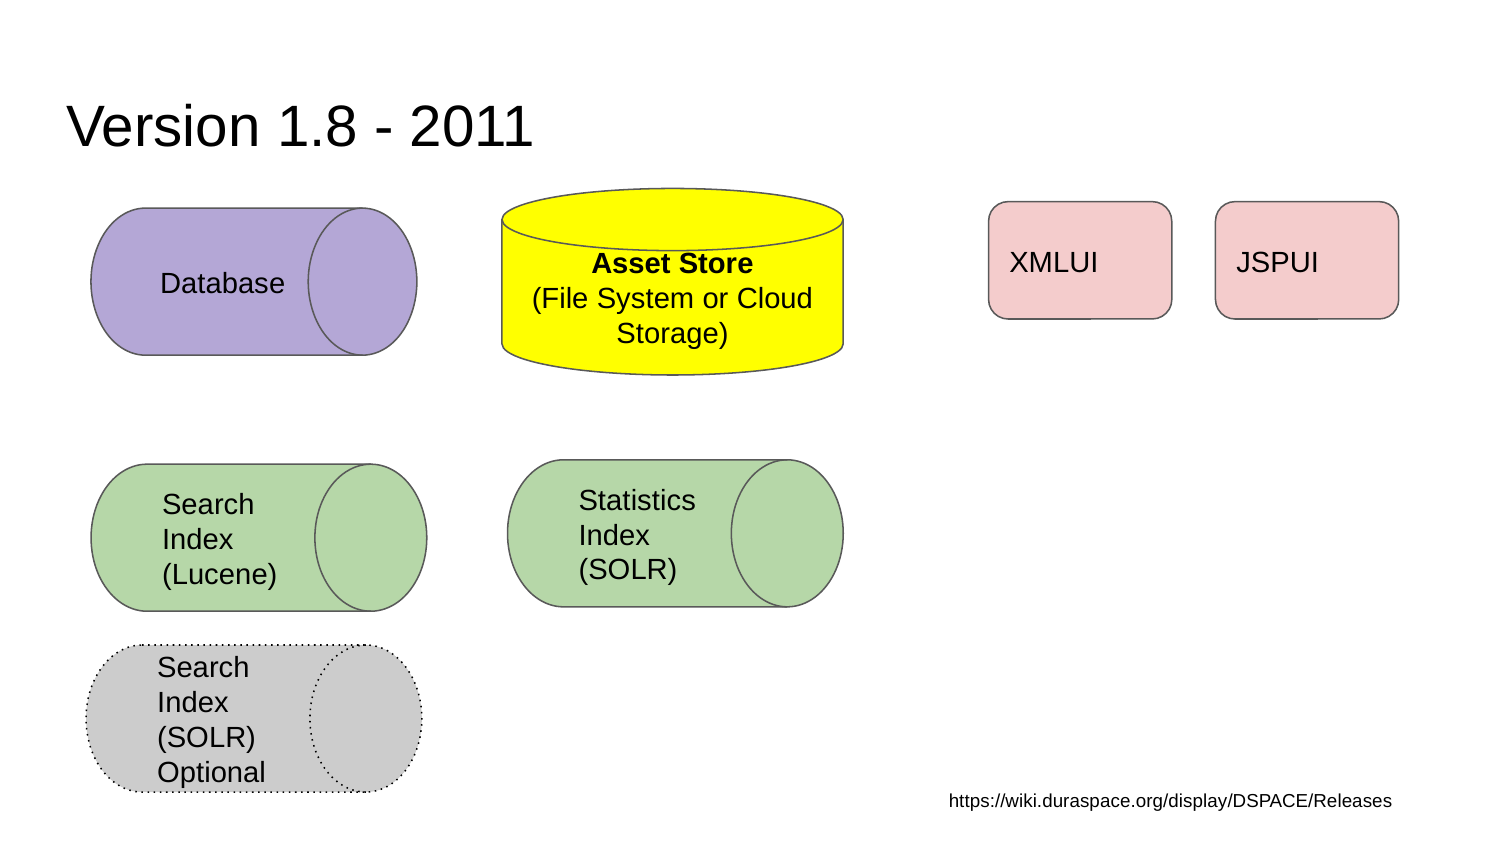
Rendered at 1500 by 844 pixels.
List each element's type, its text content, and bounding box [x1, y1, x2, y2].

text_box Statistics Index (SOLR) [507, 459, 844, 607]
text_box Database [90, 208, 417, 356]
text_box Asset Store (File System or Cloud Storage) [501, 188, 844, 376]
text_box Search Index (Lucene) [91, 464, 427, 612]
text_box Search Index (SOLR) Optional [86, 645, 422, 793]
title Version 1.8 - 2011 [51, 72, 1449, 167]
text_box XMLUI [988, 201, 1172, 320]
text_box JSPUI [1215, 201, 1399, 320]
text_box https://wiki.duraspace.org/display/DSPACE/Releases [933, 773, 1455, 836]
